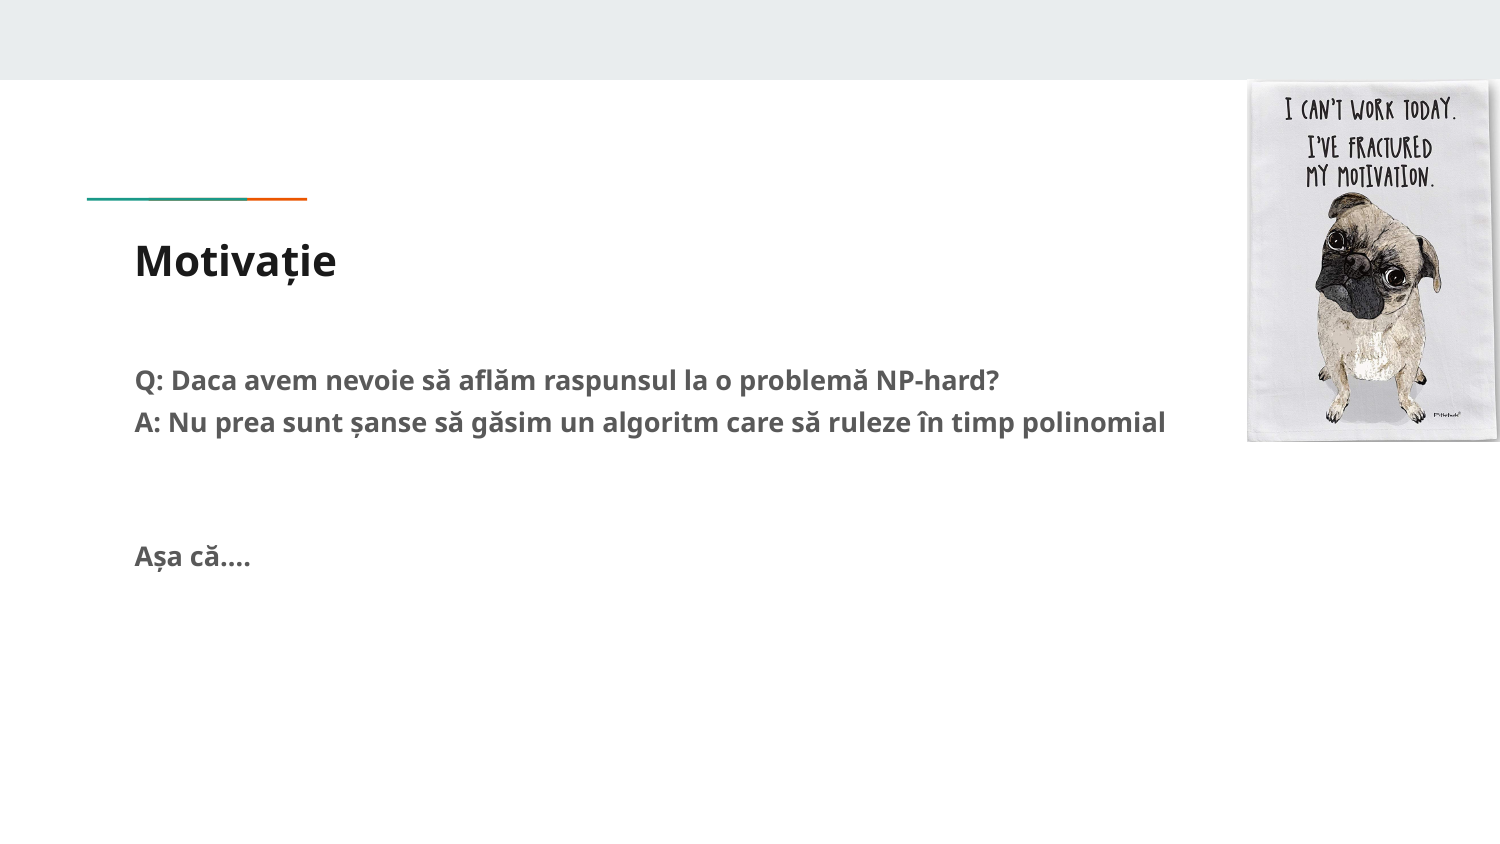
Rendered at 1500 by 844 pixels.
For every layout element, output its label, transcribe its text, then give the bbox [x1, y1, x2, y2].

title Motivație [119, 216, 1242, 305]
picture [1247, 79, 1500, 442]
list Q: Daca avem nevoie să aflăm raspunsul la o problemă NP-hard? A: Nu prea sunt șanse să găsim un algoritm care să ruleze în timp polinomial Așa că…. [119, 341, 1381, 712]
